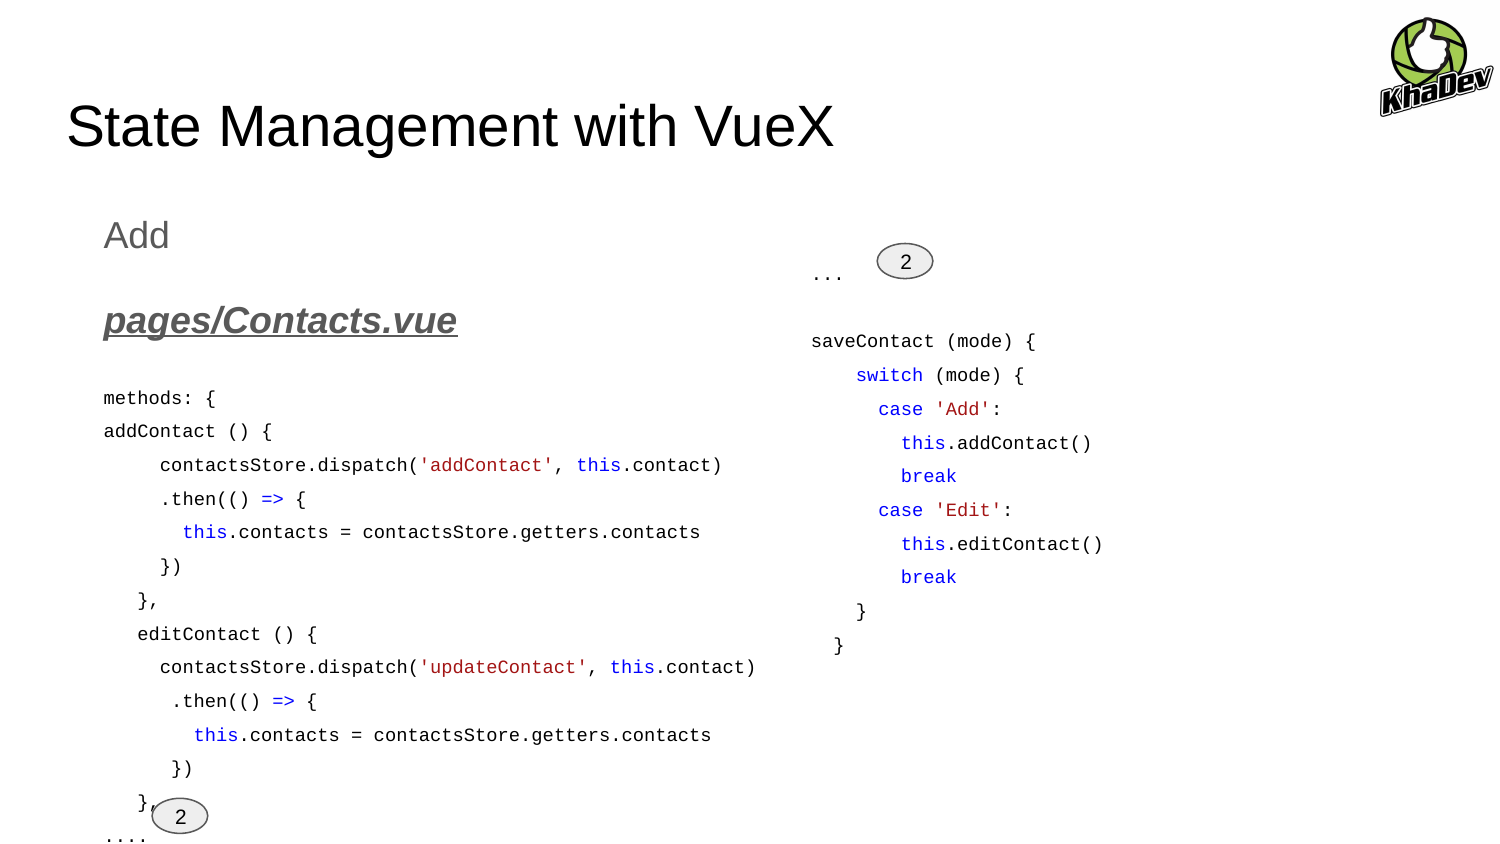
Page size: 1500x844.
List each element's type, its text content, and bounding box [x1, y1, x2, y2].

text_box 2 [877, 243, 933, 279]
text_box ... saveContact (mode) { switch (mode) { case 'Add': this.addContact() break case 'Edit': this.editContact() break } } [784, 225, 1500, 816]
list Add pages/Contacts.vue methods: { addContact () { contactsStore.dispatch('addContact', this.contact) .then(() => { this.contacts = contactsStore.getters.contacts }) }, editContact () { contactsStore.dispatch('updateContact', this.contact) .then(() => { this.contacts = contactsStore.getters.contacts }) }, .... [51, 189, 1449, 750]
picture [1360, 0, 1500, 130]
text_box 2 [152, 798, 208, 834]
title State Management with VueX [51, 72, 1449, 167]
